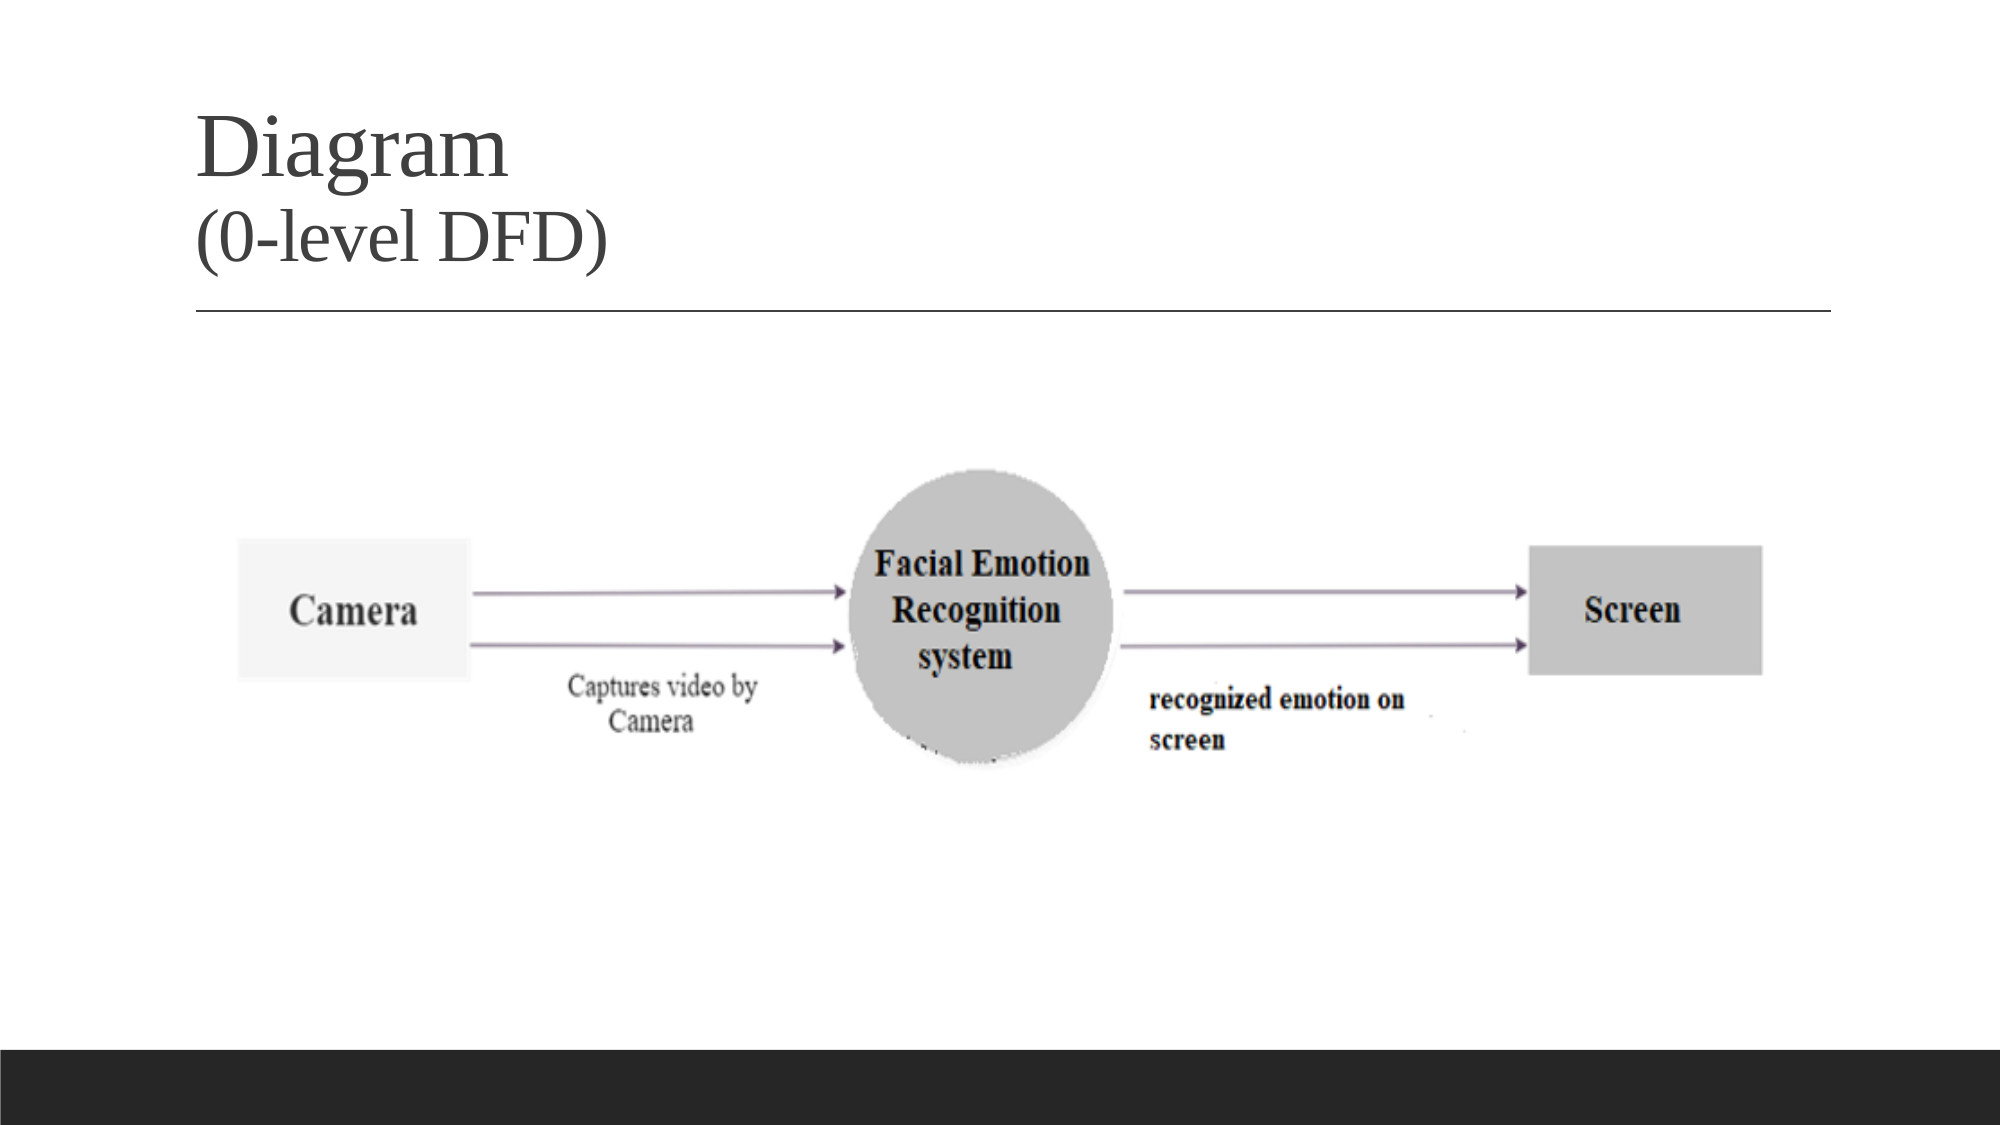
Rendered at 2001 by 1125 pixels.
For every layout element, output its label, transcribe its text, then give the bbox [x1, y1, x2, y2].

title Diagram (0-level DFD) [180, 47, 1830, 285]
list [160, 325, 1910, 886]
